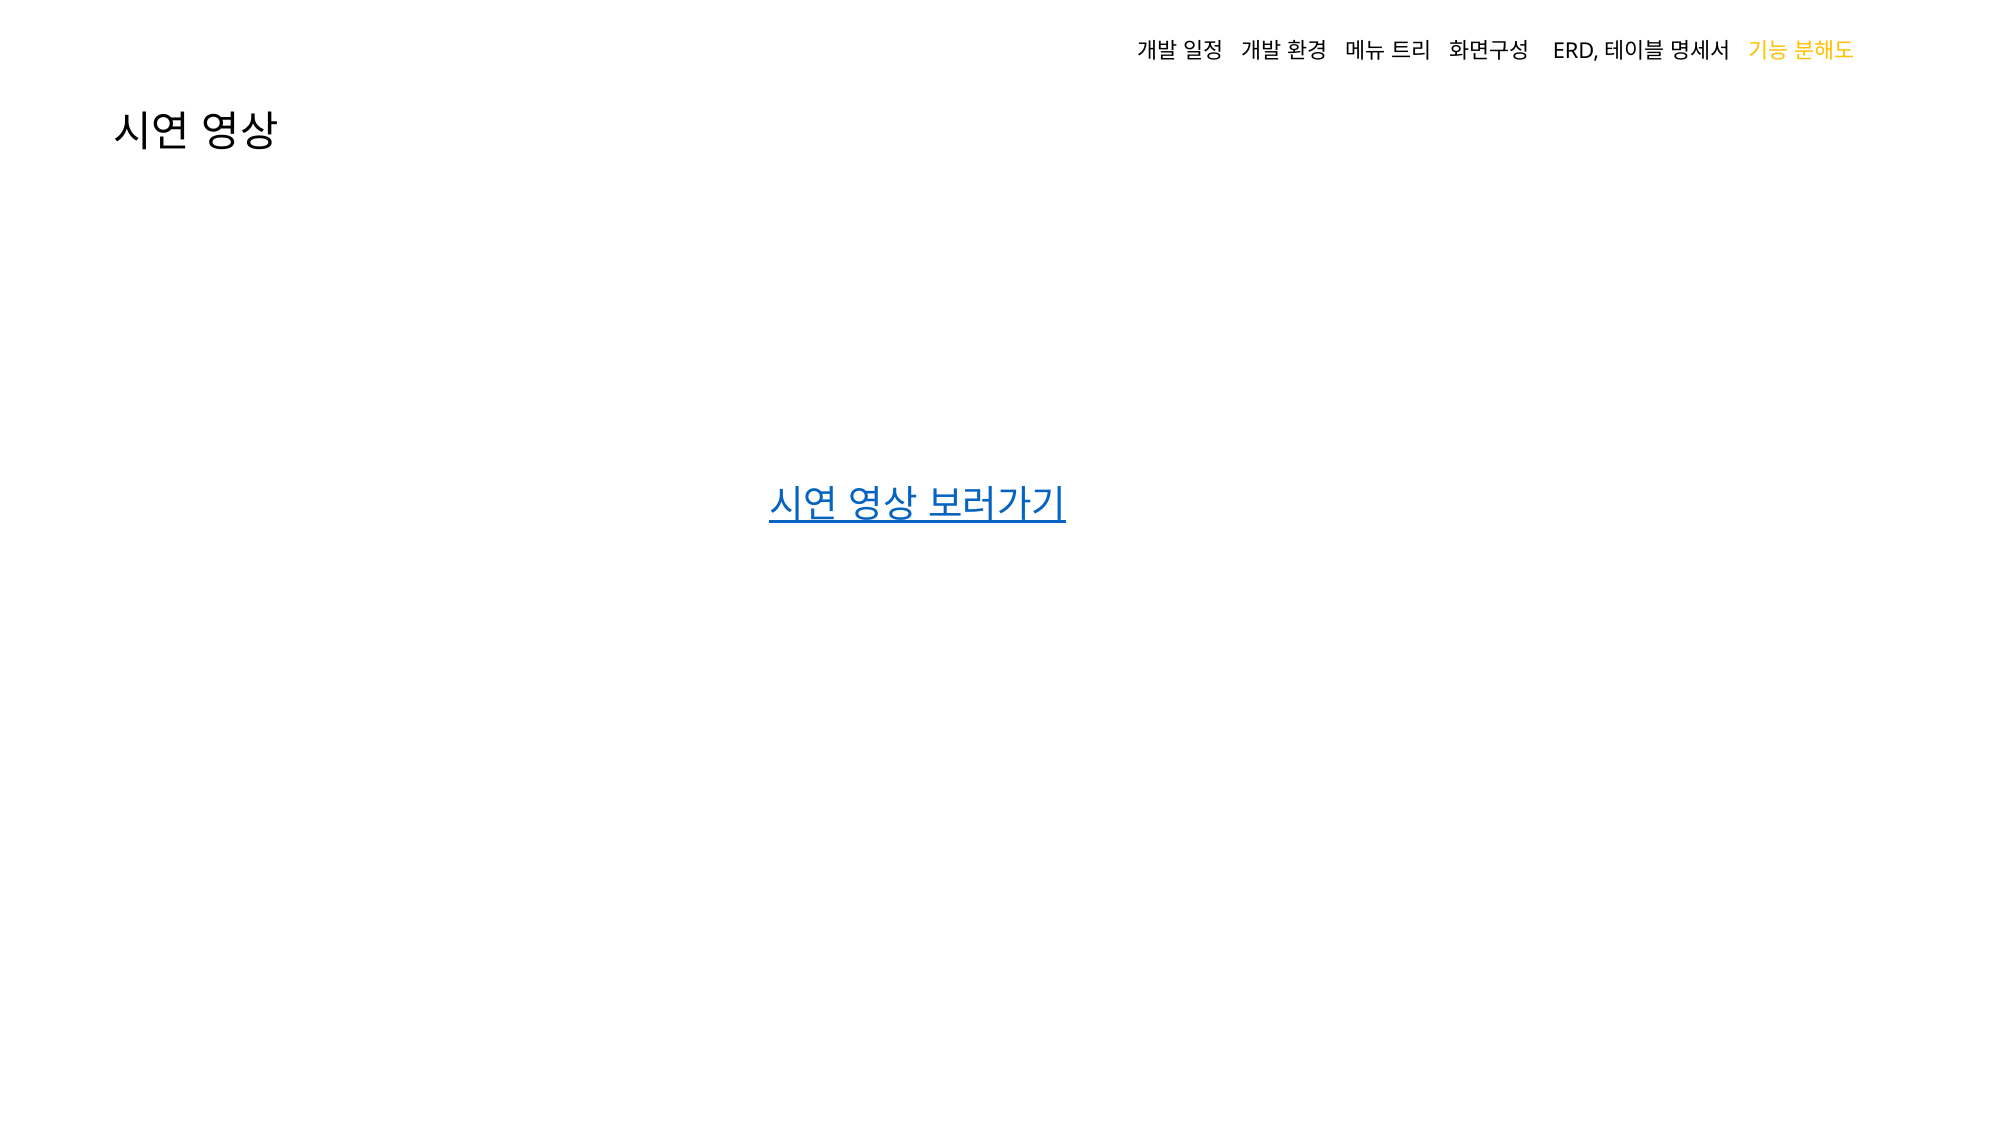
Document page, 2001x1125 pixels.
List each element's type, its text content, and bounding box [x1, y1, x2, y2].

text_box 시연 영상 [98, 71, 606, 163]
text_box 시연 영상 보러가기 [754, 472, 1597, 542]
text_box 개발 일정 개발 환경 메뉴 트리 화면구성 ERD,테이블 명세서 기능 분해도 [1123, 29, 1946, 71]
